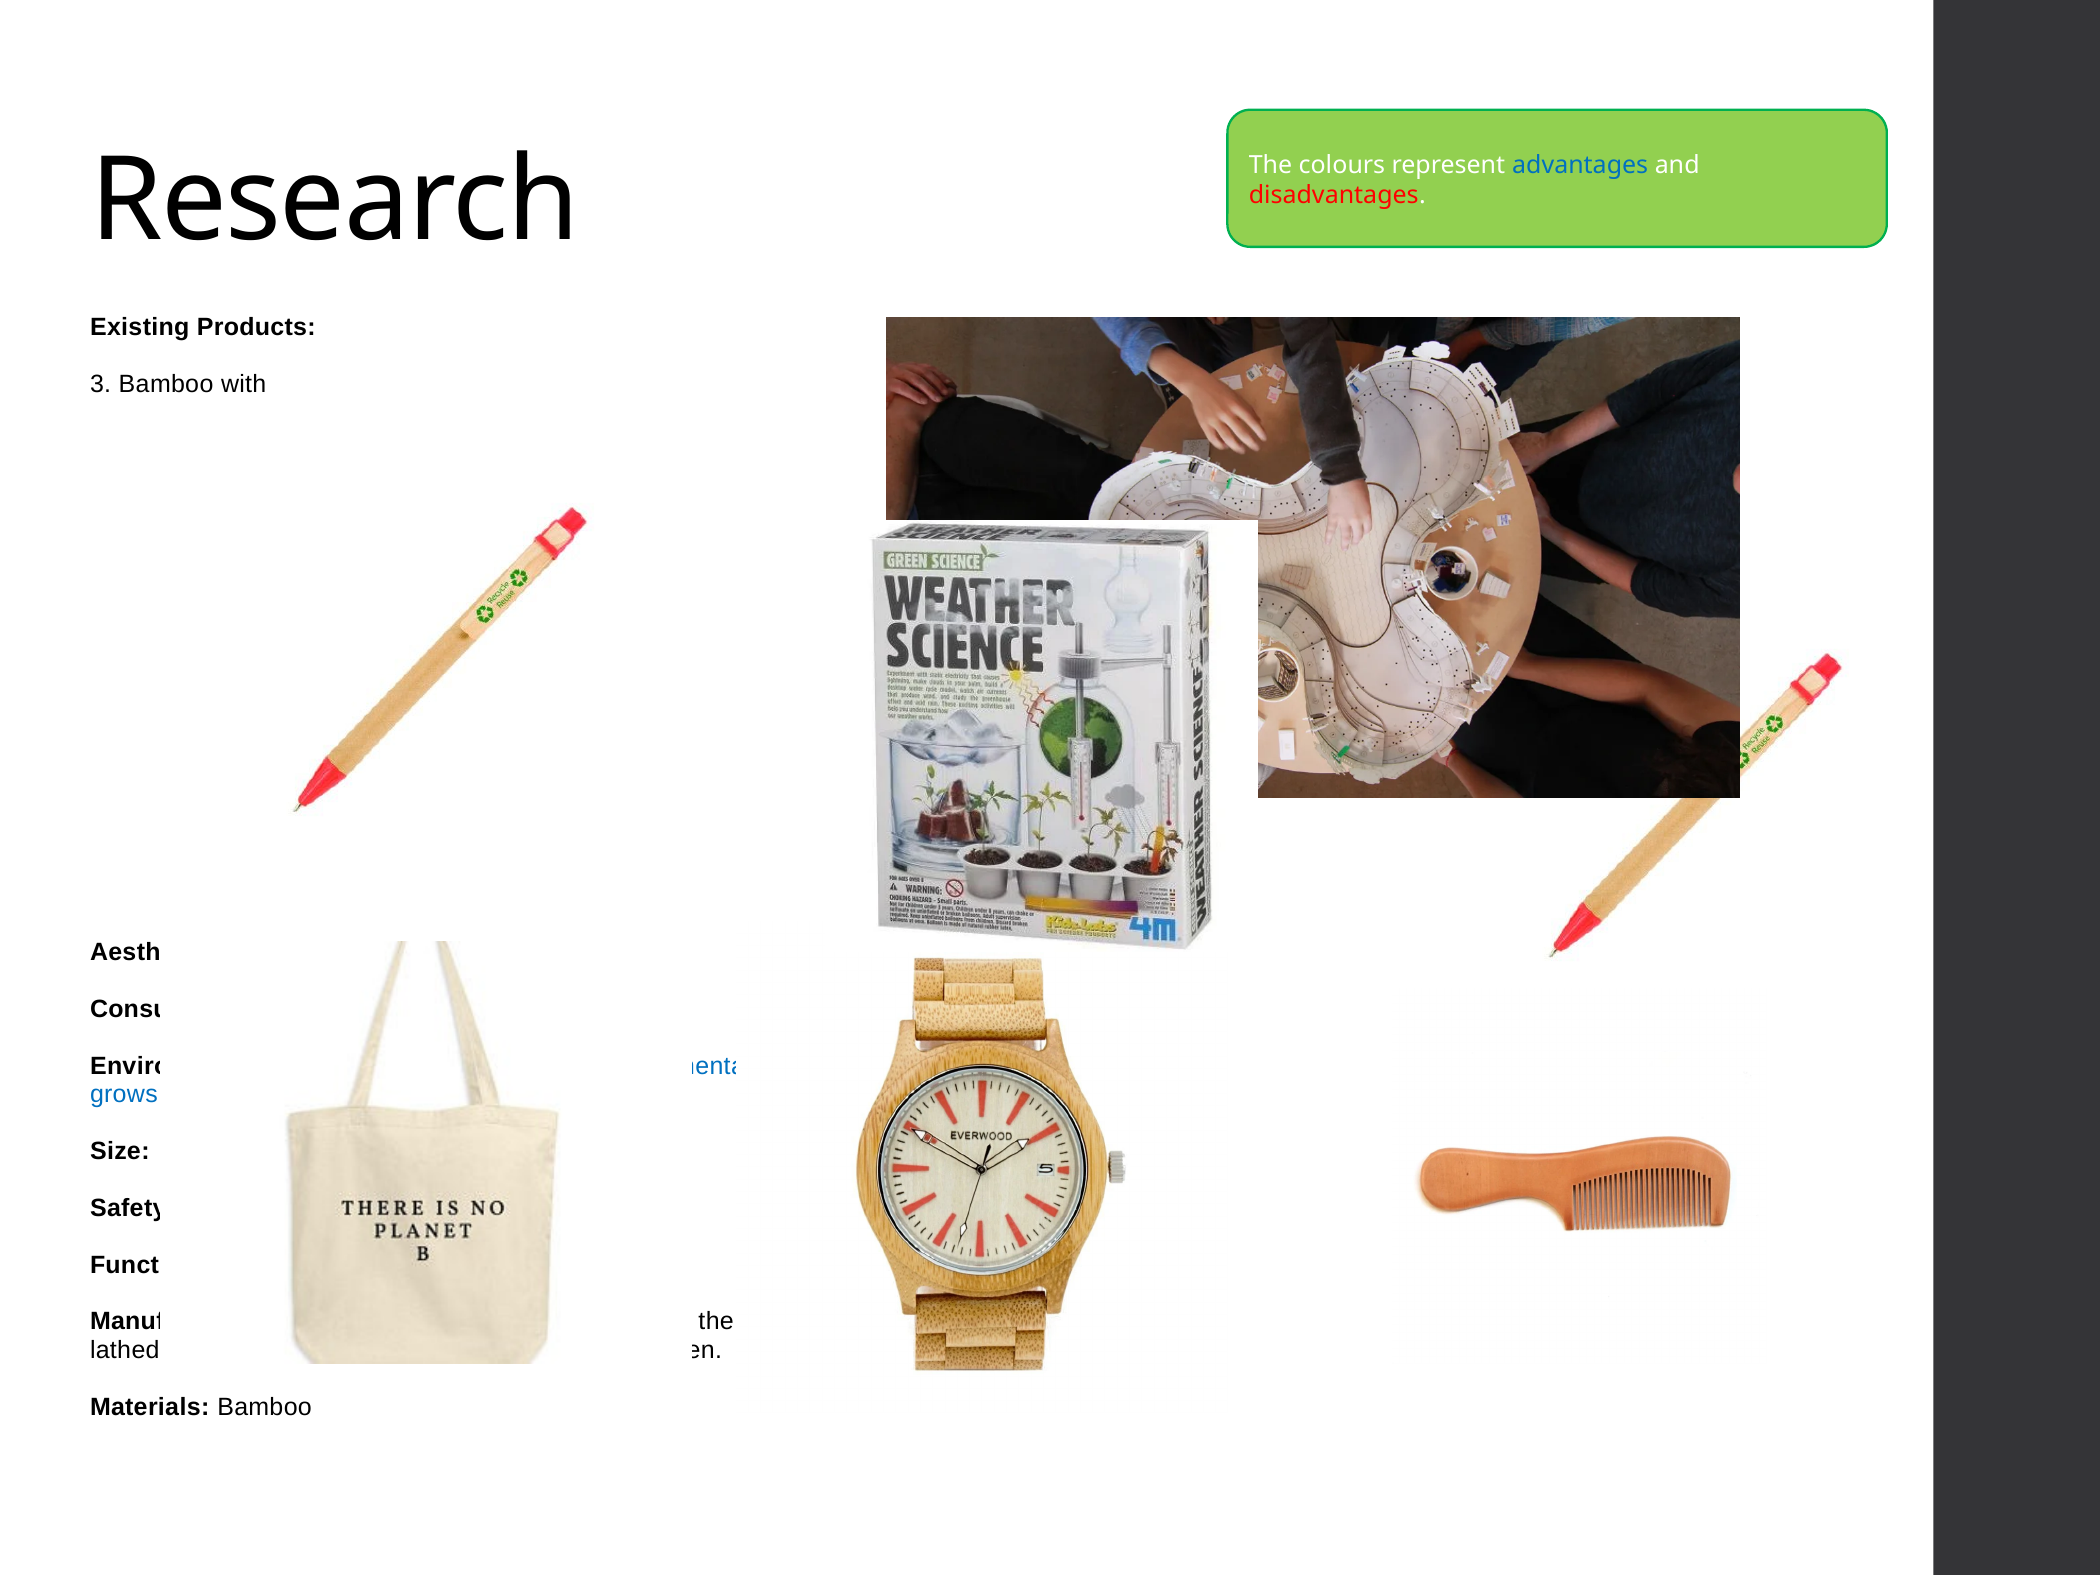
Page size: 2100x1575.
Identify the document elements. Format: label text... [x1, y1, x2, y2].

text_box The colours represent advantages and disadvantages. [1226, 108, 1888, 249]
title Research [75, 83, 1887, 273]
list Existing Products: 3. Bamboo with Aesthetics: Consumer: Environment & Sustainability: Bamboo is environmentally friendly as it grows fast and can be easily replaced. Size: Safety: Function: Manufacture: the bamboo is drilled to have a hole in the middle. Then it is lathed. Finally the pen parts are attached to form a pen. Materials: Bamboo [75, 305, 1887, 1491]
picture [736, 317, 1878, 1413]
picture [266, 488, 622, 844]
picture [160, 941, 692, 1365]
